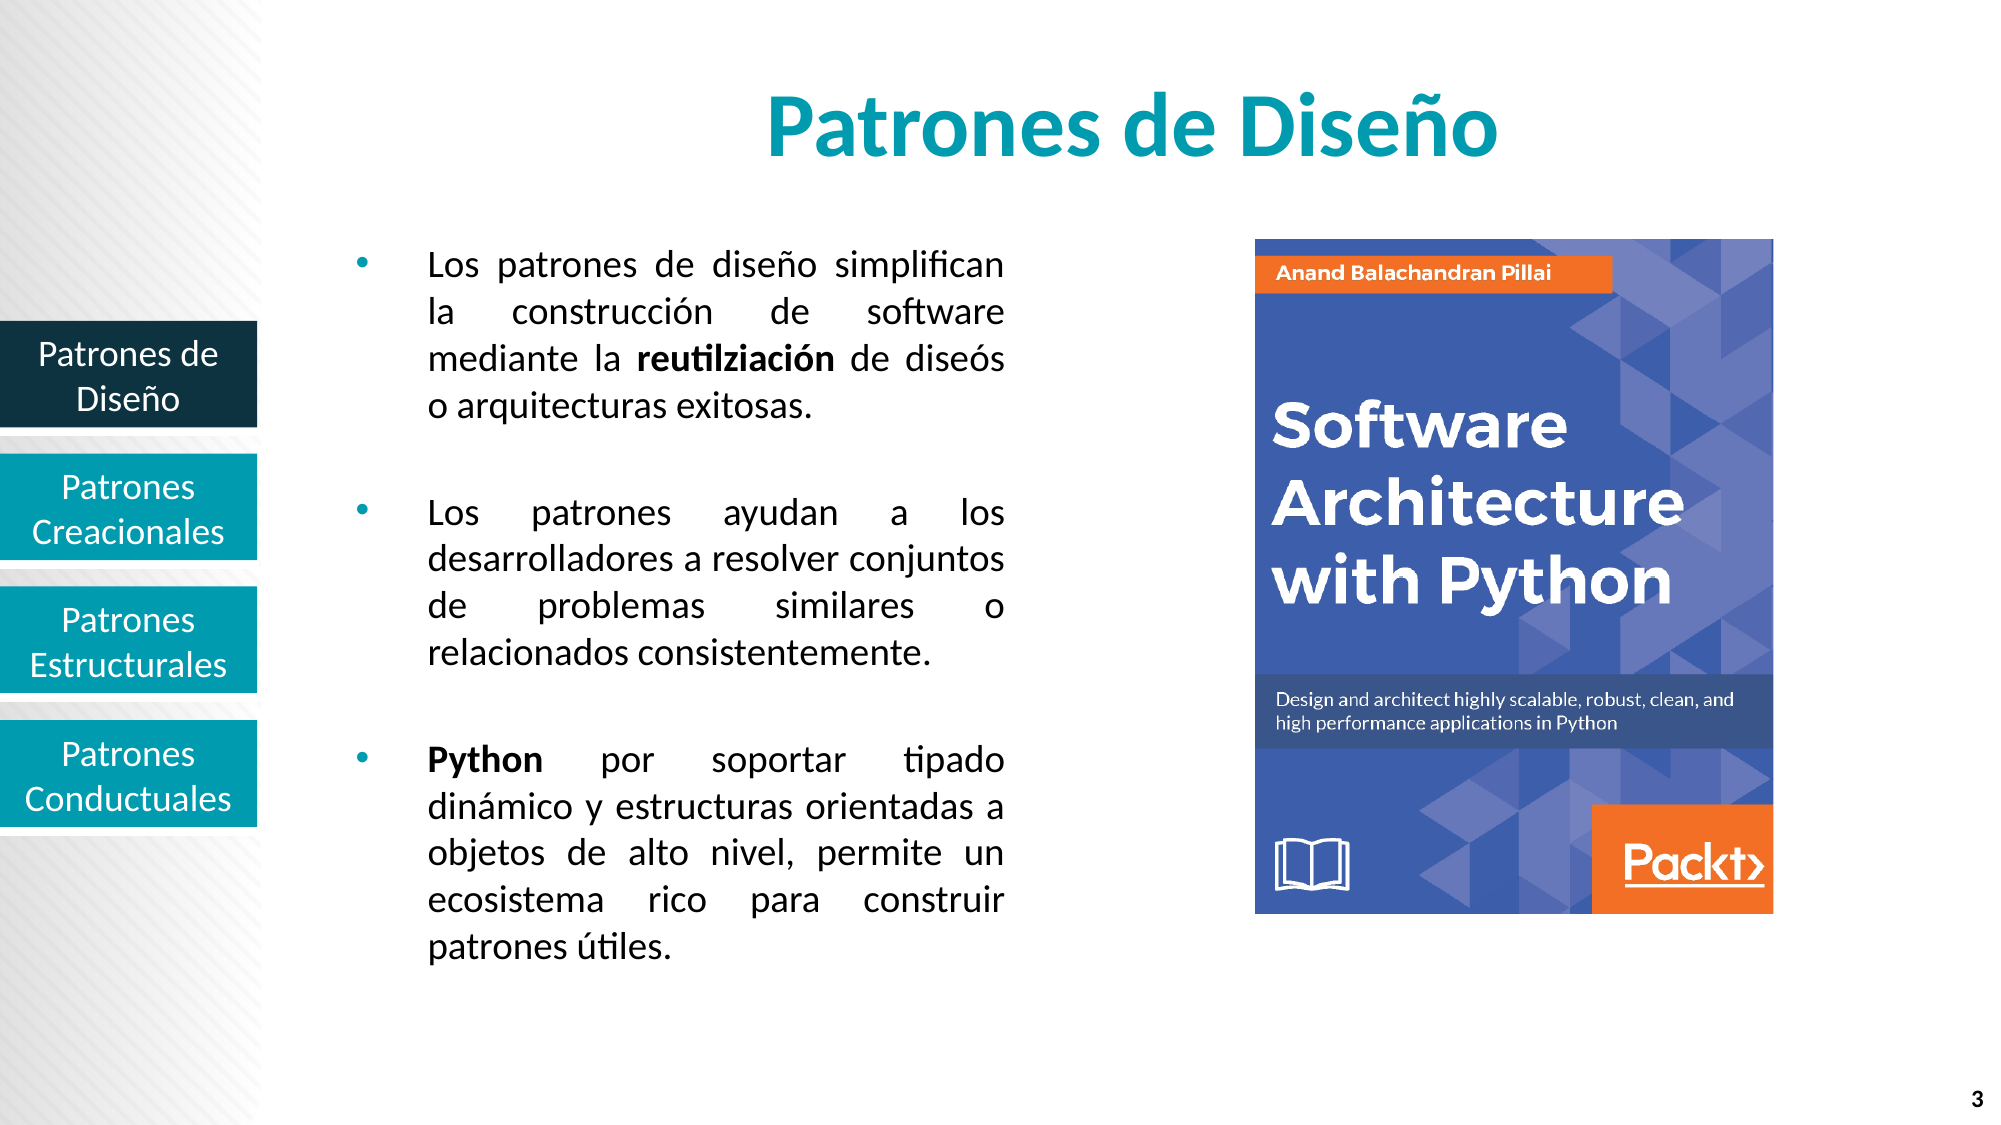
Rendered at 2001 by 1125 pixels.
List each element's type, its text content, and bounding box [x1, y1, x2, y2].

slide_number 3 [1921, 1072, 2000, 1124]
picture [1255, 239, 1774, 915]
list Los patrones de diseño simplifican la construcción de software mediante la reutilziación de diseós o arquitecturas exitosas. Los patrones ayudan a los desarrolladores a resolver conjuntos de problemas similares o relacionados consistentemente. Python por soportar tipado dinámico y estructuras orientadas a objetos de alto nivel, permite un ecosistema rico para construir patrones útiles. [340, 231, 1021, 975]
title Patrones de Diseño [340, 36, 1927, 204]
